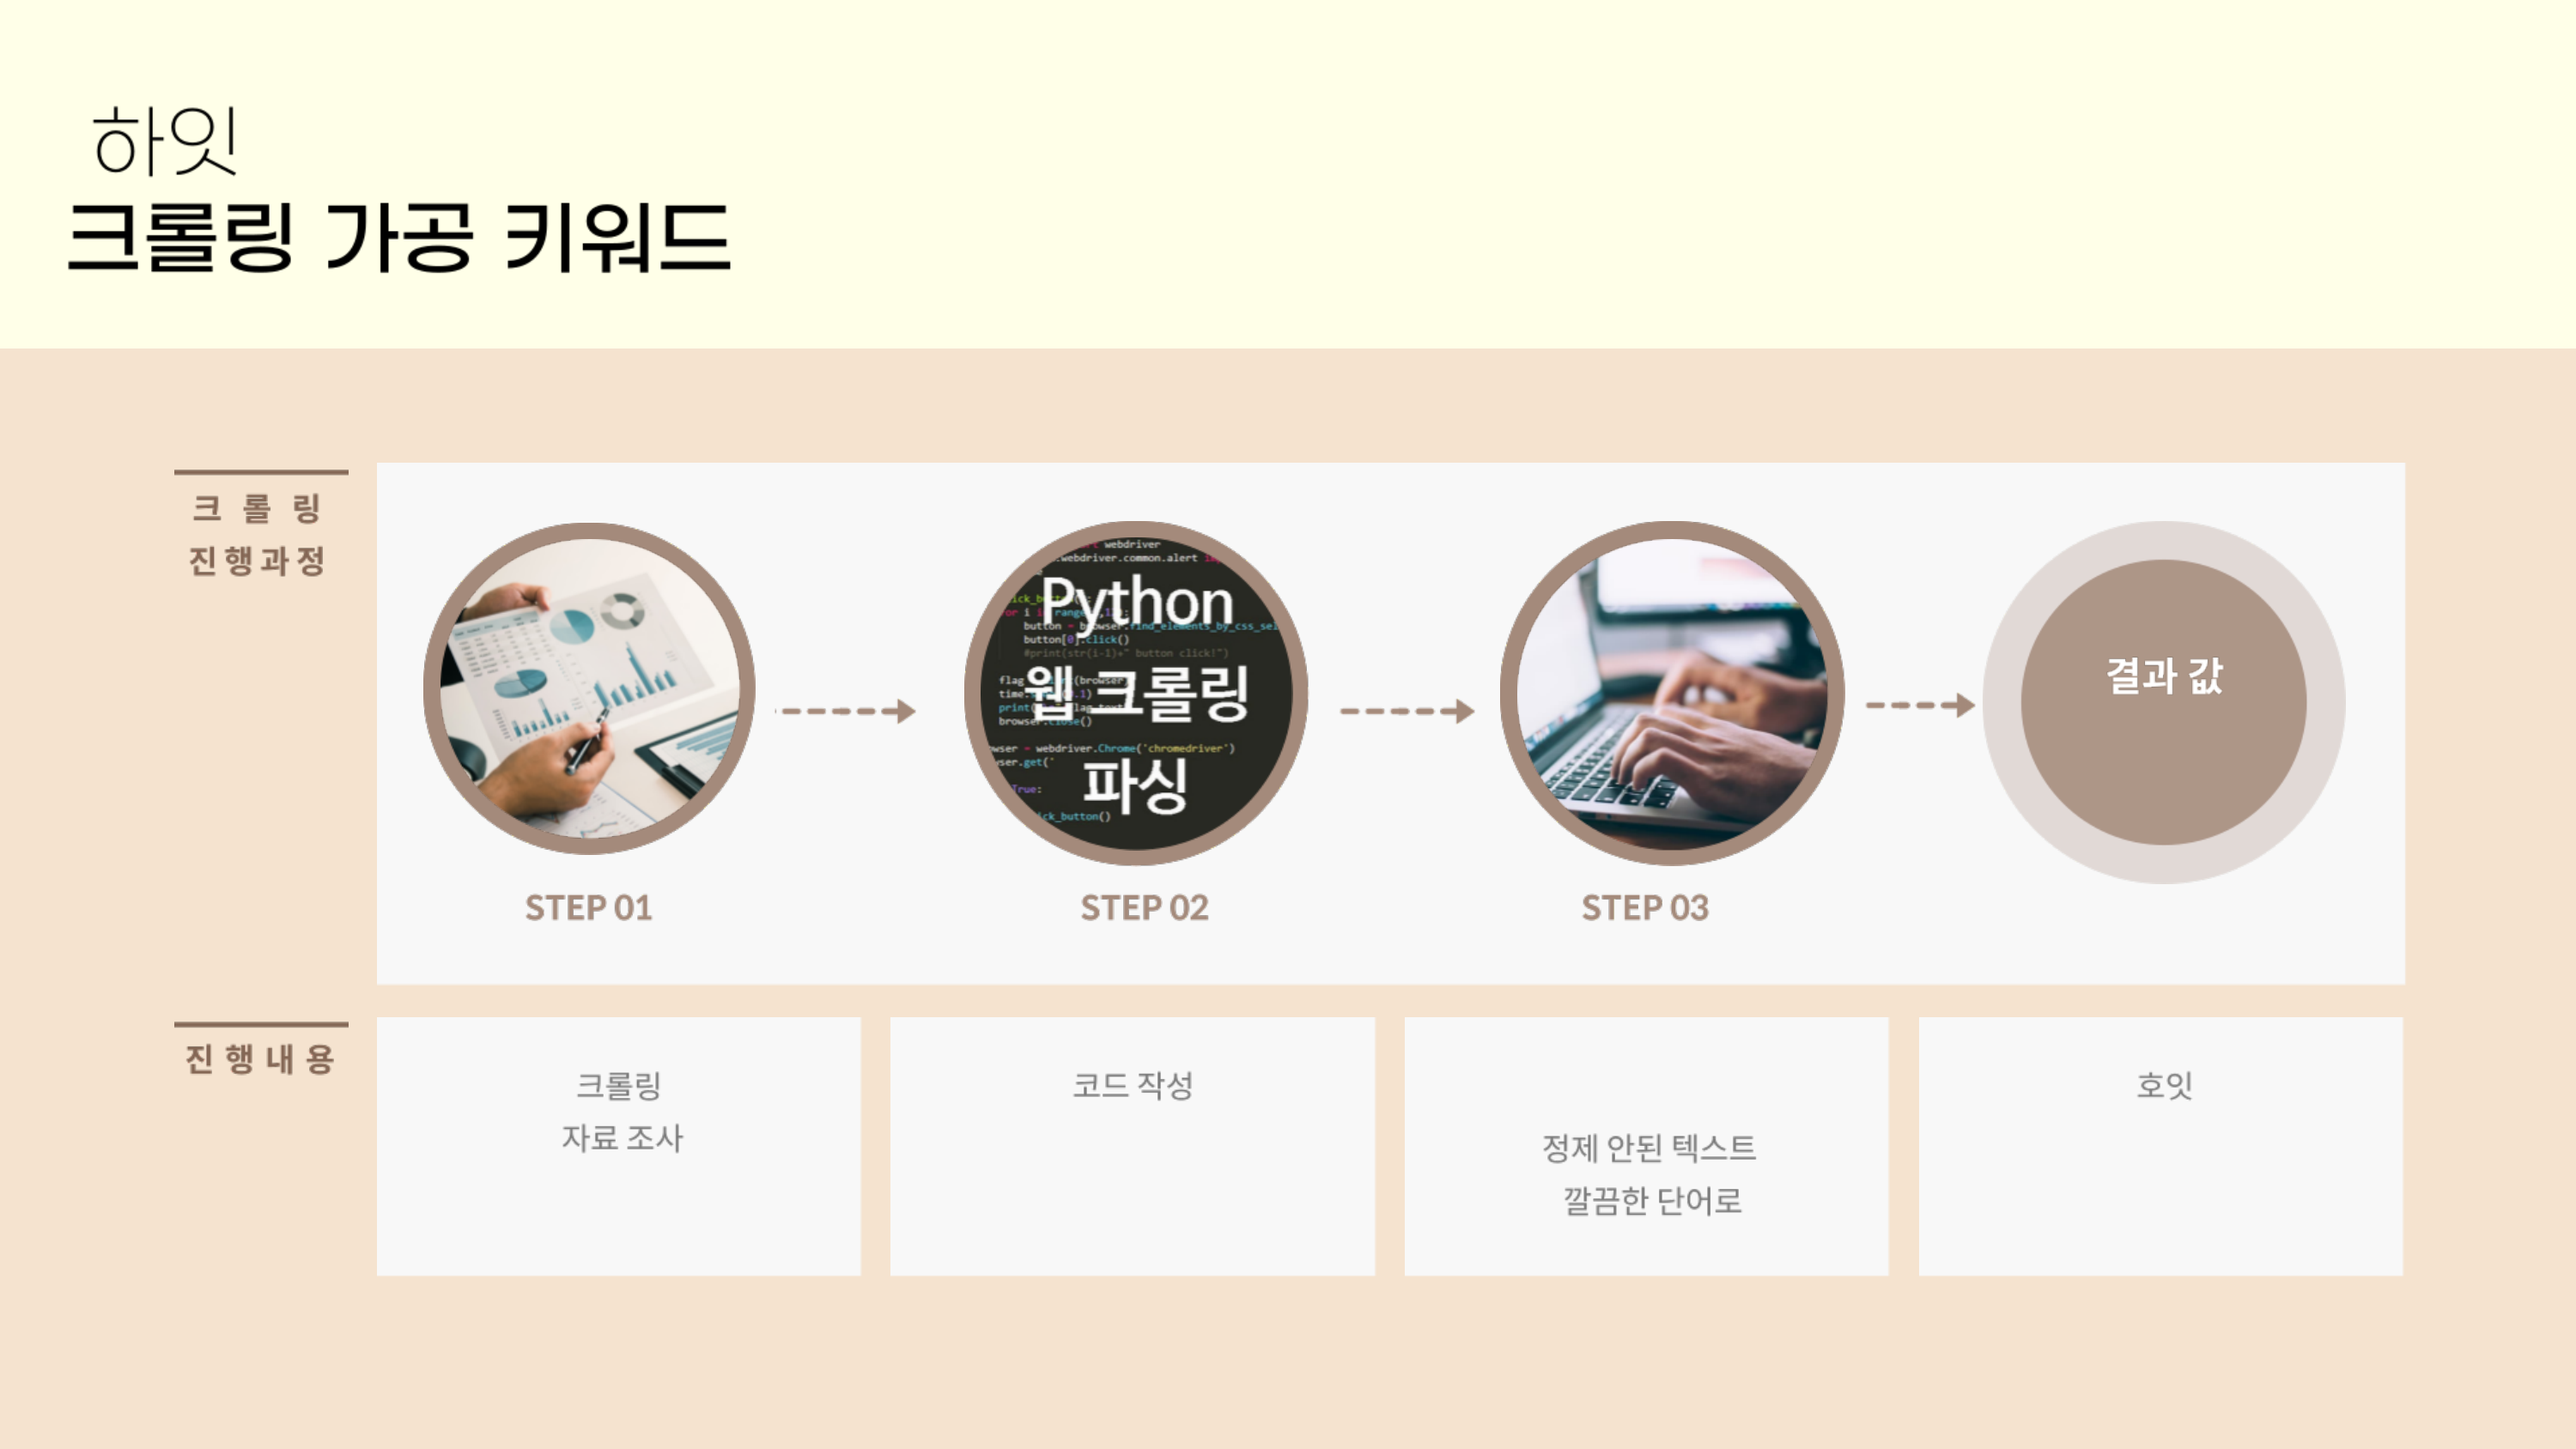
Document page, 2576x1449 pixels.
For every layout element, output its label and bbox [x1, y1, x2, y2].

picture [493, 876, 669, 949]
picture [1048, 876, 1224, 949]
text_box [1919, 1017, 2404, 1277]
picture [1576, 876, 1726, 949]
text_box [376, 463, 2408, 986]
text_box [173, 463, 349, 482]
picture [1965, 1057, 2208, 1126]
picture [166, 1029, 361, 1100]
picture [52, 66, 770, 312]
text_box [0, 349, 2576, 1449]
picture [179, 482, 347, 602]
text_box [440, 539, 741, 840]
text_box [1983, 521, 2347, 885]
text_box [890, 1017, 1376, 1277]
text_box [1516, 539, 1829, 852]
text_box [1334, 697, 1475, 724]
picture [933, 1057, 1209, 1126]
text_box [981, 537, 1294, 851]
text_box [376, 1017, 862, 1277]
text_box [1864, 691, 1976, 718]
text_box [1405, 1017, 1891, 1277]
text_box [964, 521, 1310, 867]
text_box [173, 1016, 349, 1028]
picture [418, 1058, 699, 1177]
text_box [1500, 521, 1845, 866]
text_box [423, 523, 756, 855]
picture [2079, 638, 2243, 726]
text_box [774, 697, 917, 724]
picture [1448, 1120, 1772, 1230]
